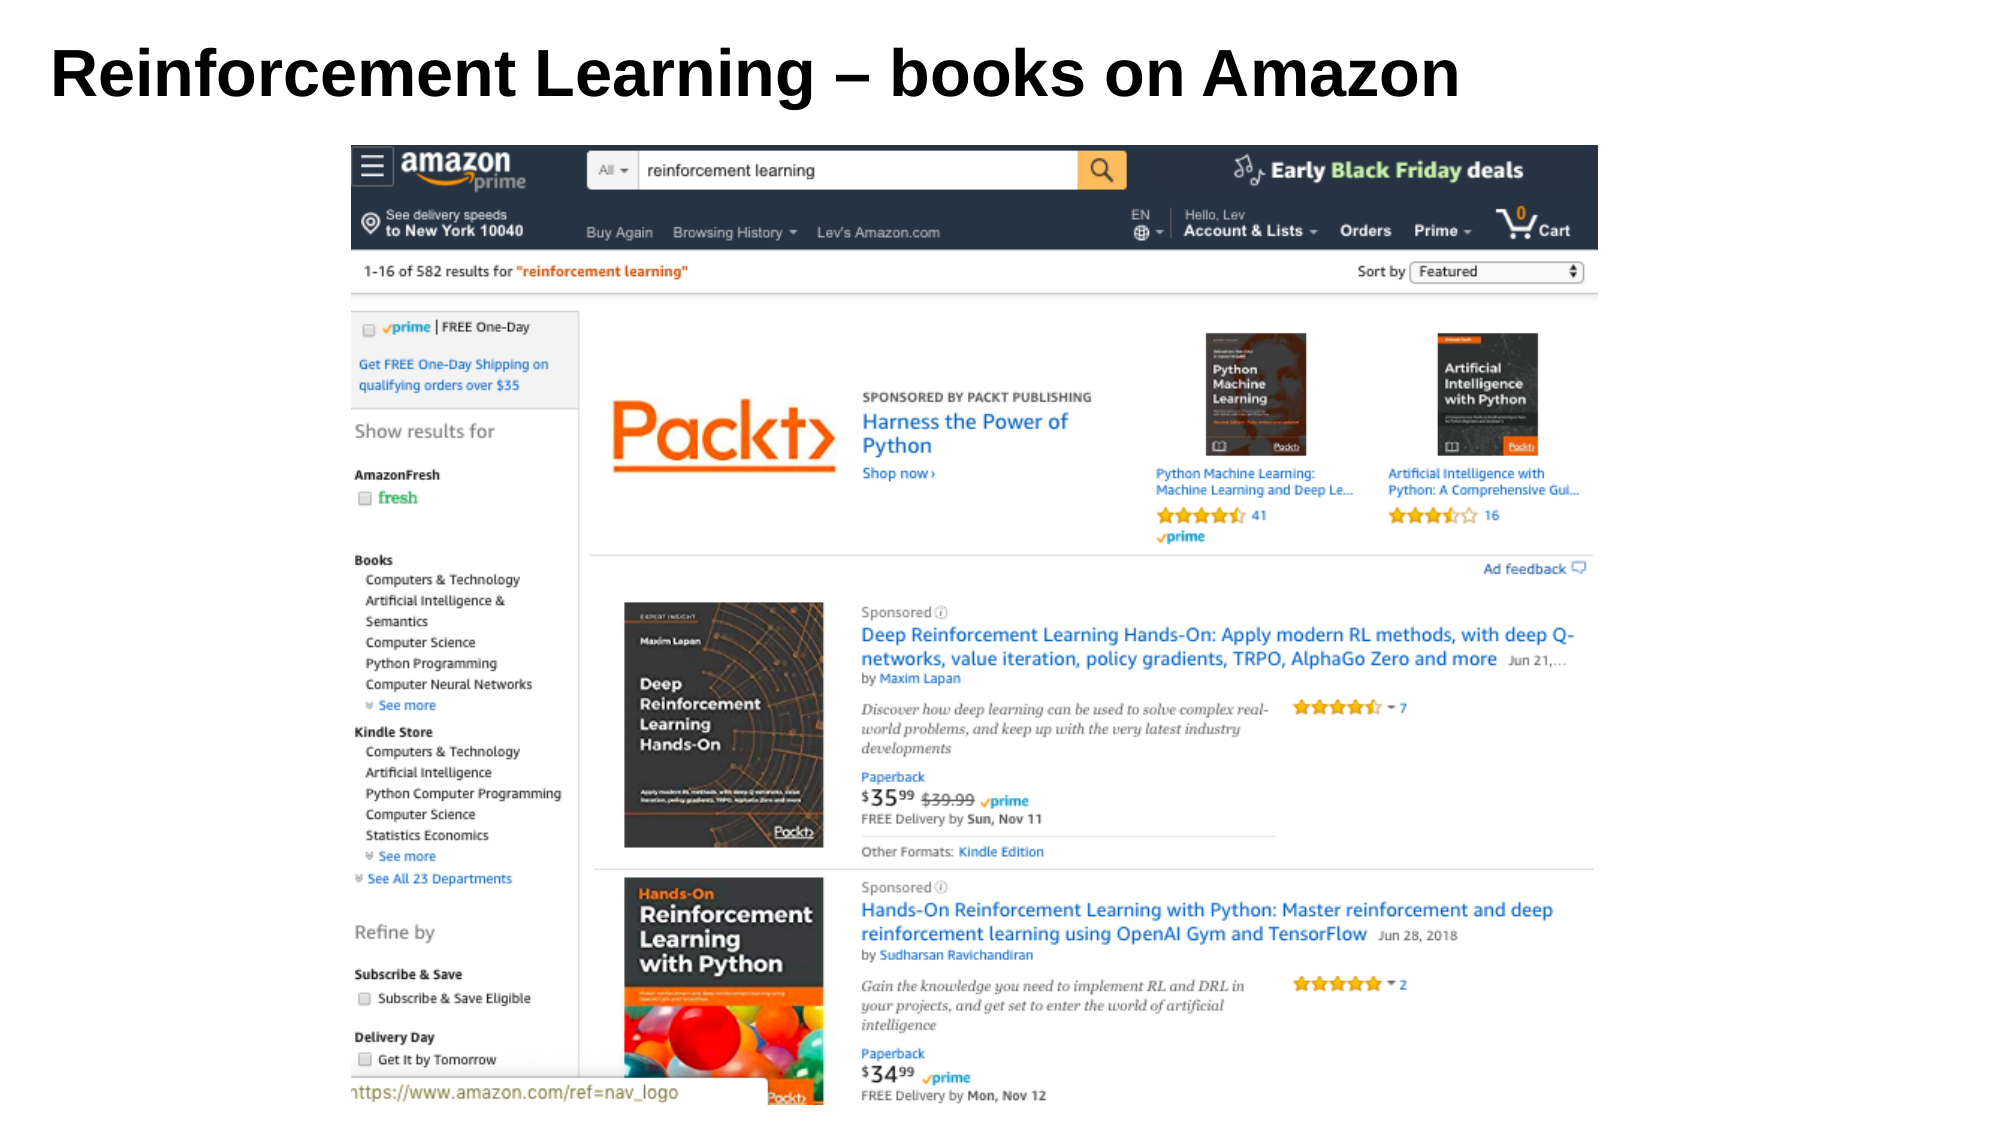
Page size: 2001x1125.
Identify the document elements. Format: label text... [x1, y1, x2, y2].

picture [351, 144, 1599, 1105]
text_box Reinforcement Learning – books on Amazon [35, 22, 1805, 117]
